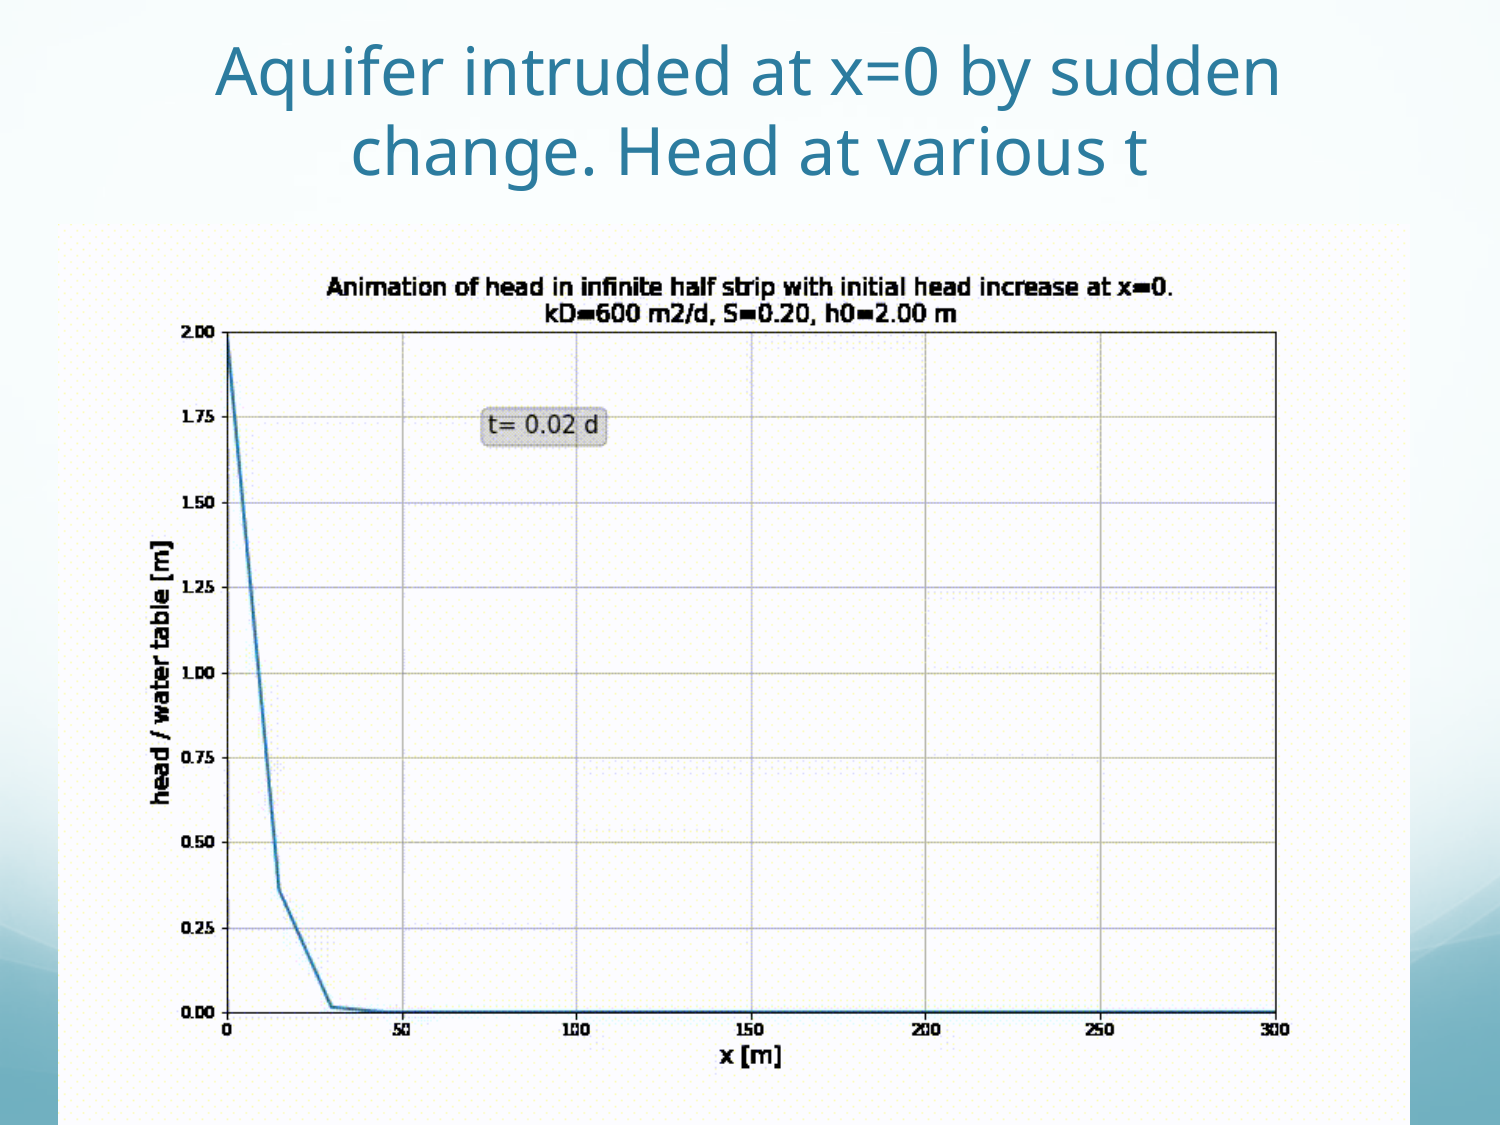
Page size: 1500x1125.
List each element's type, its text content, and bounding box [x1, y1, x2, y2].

title Aquifer intruded at x=0 by sudden change. Head at various t [90, 17, 1410, 197]
picture [58, 223, 1410, 1125]
